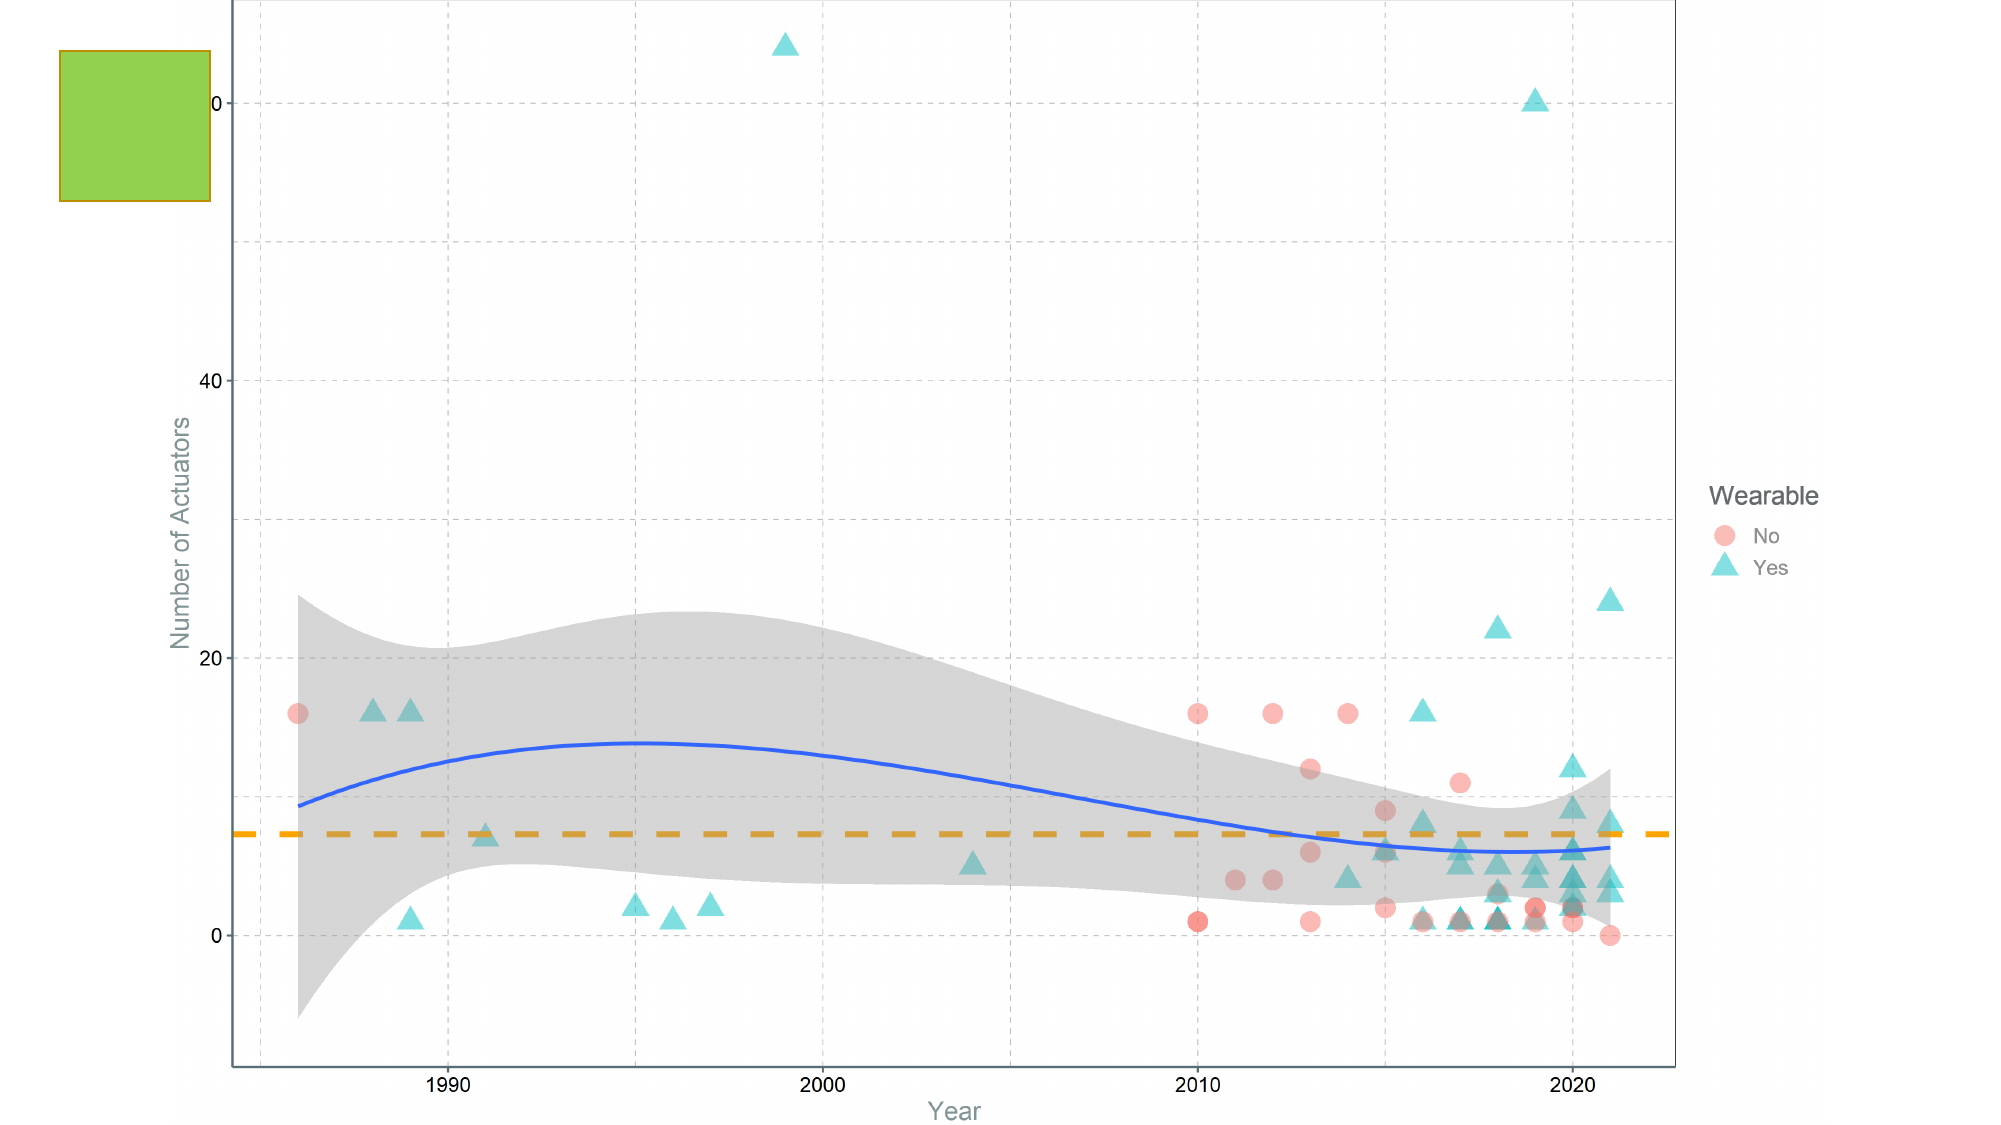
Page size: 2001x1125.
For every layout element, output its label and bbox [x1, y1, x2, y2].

picture [170, 0, 1830, 1125]
text_box [59, 50, 170, 202]
